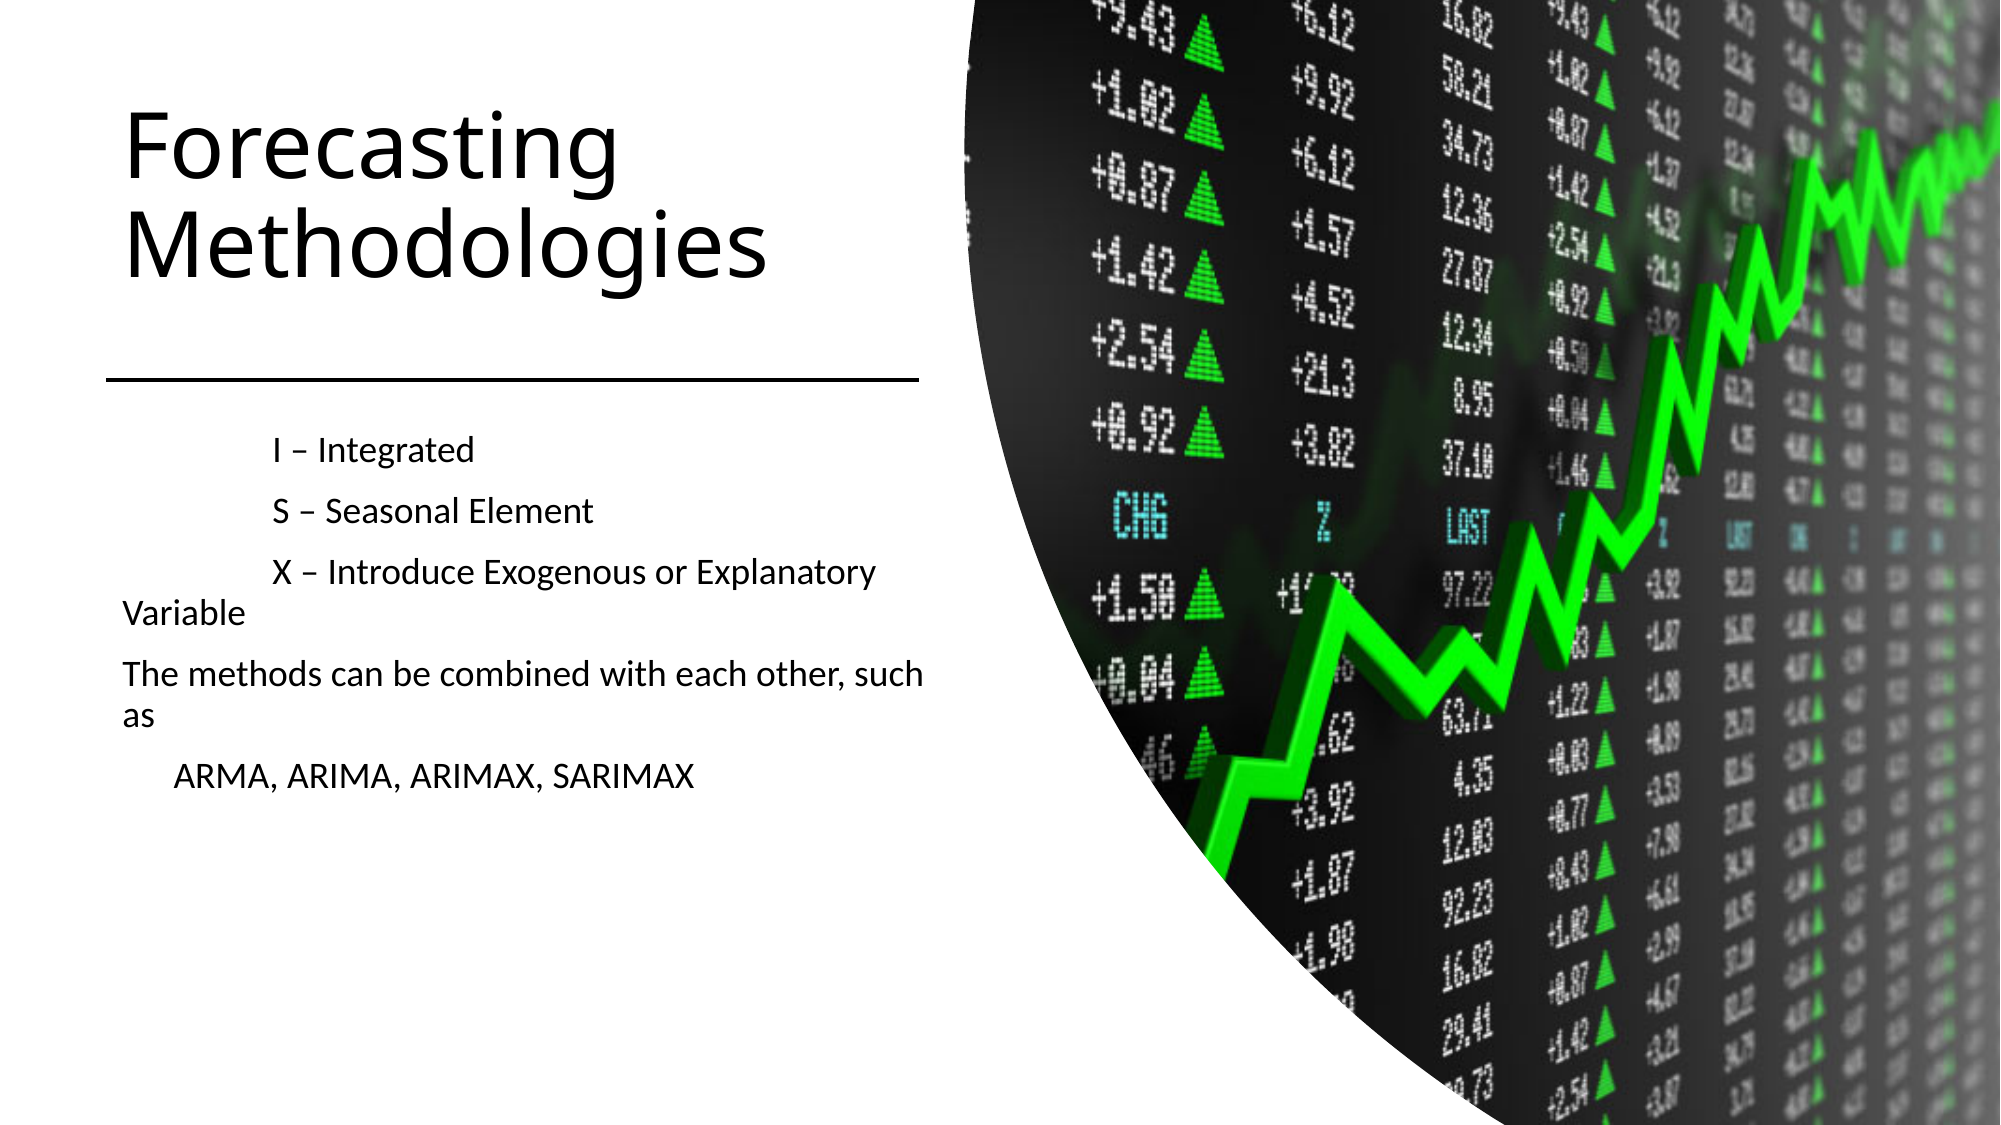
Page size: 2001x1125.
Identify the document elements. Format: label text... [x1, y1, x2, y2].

list I – Integrated S – Seasonal Element X – Introduce Exogenous or Explanatory Variable The methods can be combined with each other, such as ARMA, ARIMA, ARIMAX, SARIMAX [107, 422, 948, 991]
title Forecasting Methodologies [107, 59, 948, 338]
picture [964, 0, 2000, 1125]
